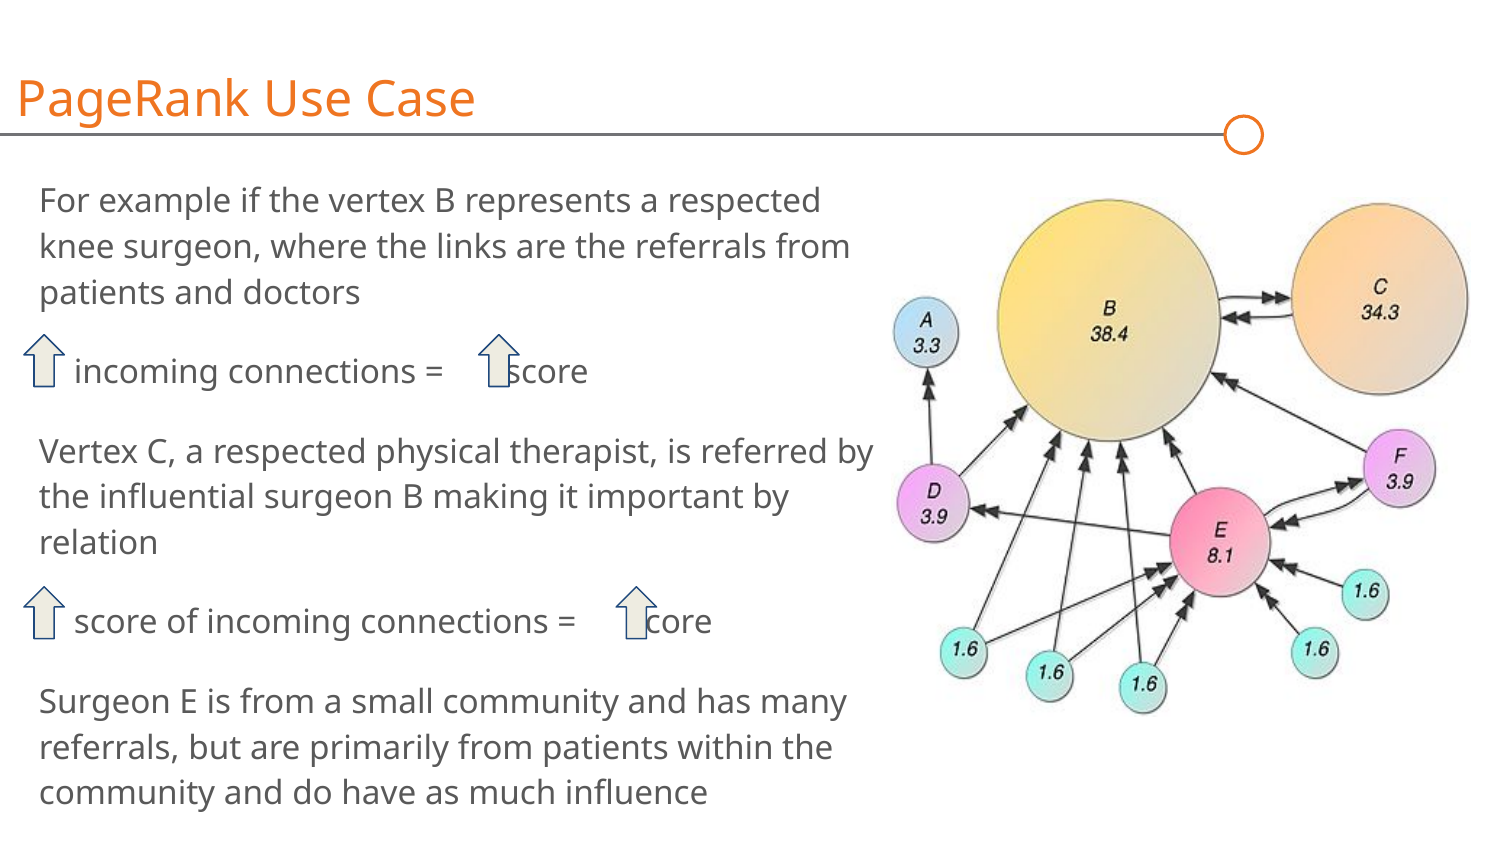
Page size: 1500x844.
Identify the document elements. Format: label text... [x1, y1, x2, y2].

text_box [478, 334, 520, 387]
text_box [23, 334, 65, 387]
text_box For example if the vertex B represents a respected knee surgeon, where the links are the referrals from patients and doctors incoming connections = score Vertex C, a respected physical therapist, is referred by the influential surgeon B making it important by relation score of incoming connections = score Surgeon E is from a small community and has many referrals, but are primarily from patients within the community and do have as much influence [23, 158, 892, 805]
text_box [616, 586, 657, 639]
picture [890, 197, 1471, 718]
list PageRank Use Case [1, 6, 1213, 135]
text_box [23, 586, 65, 639]
